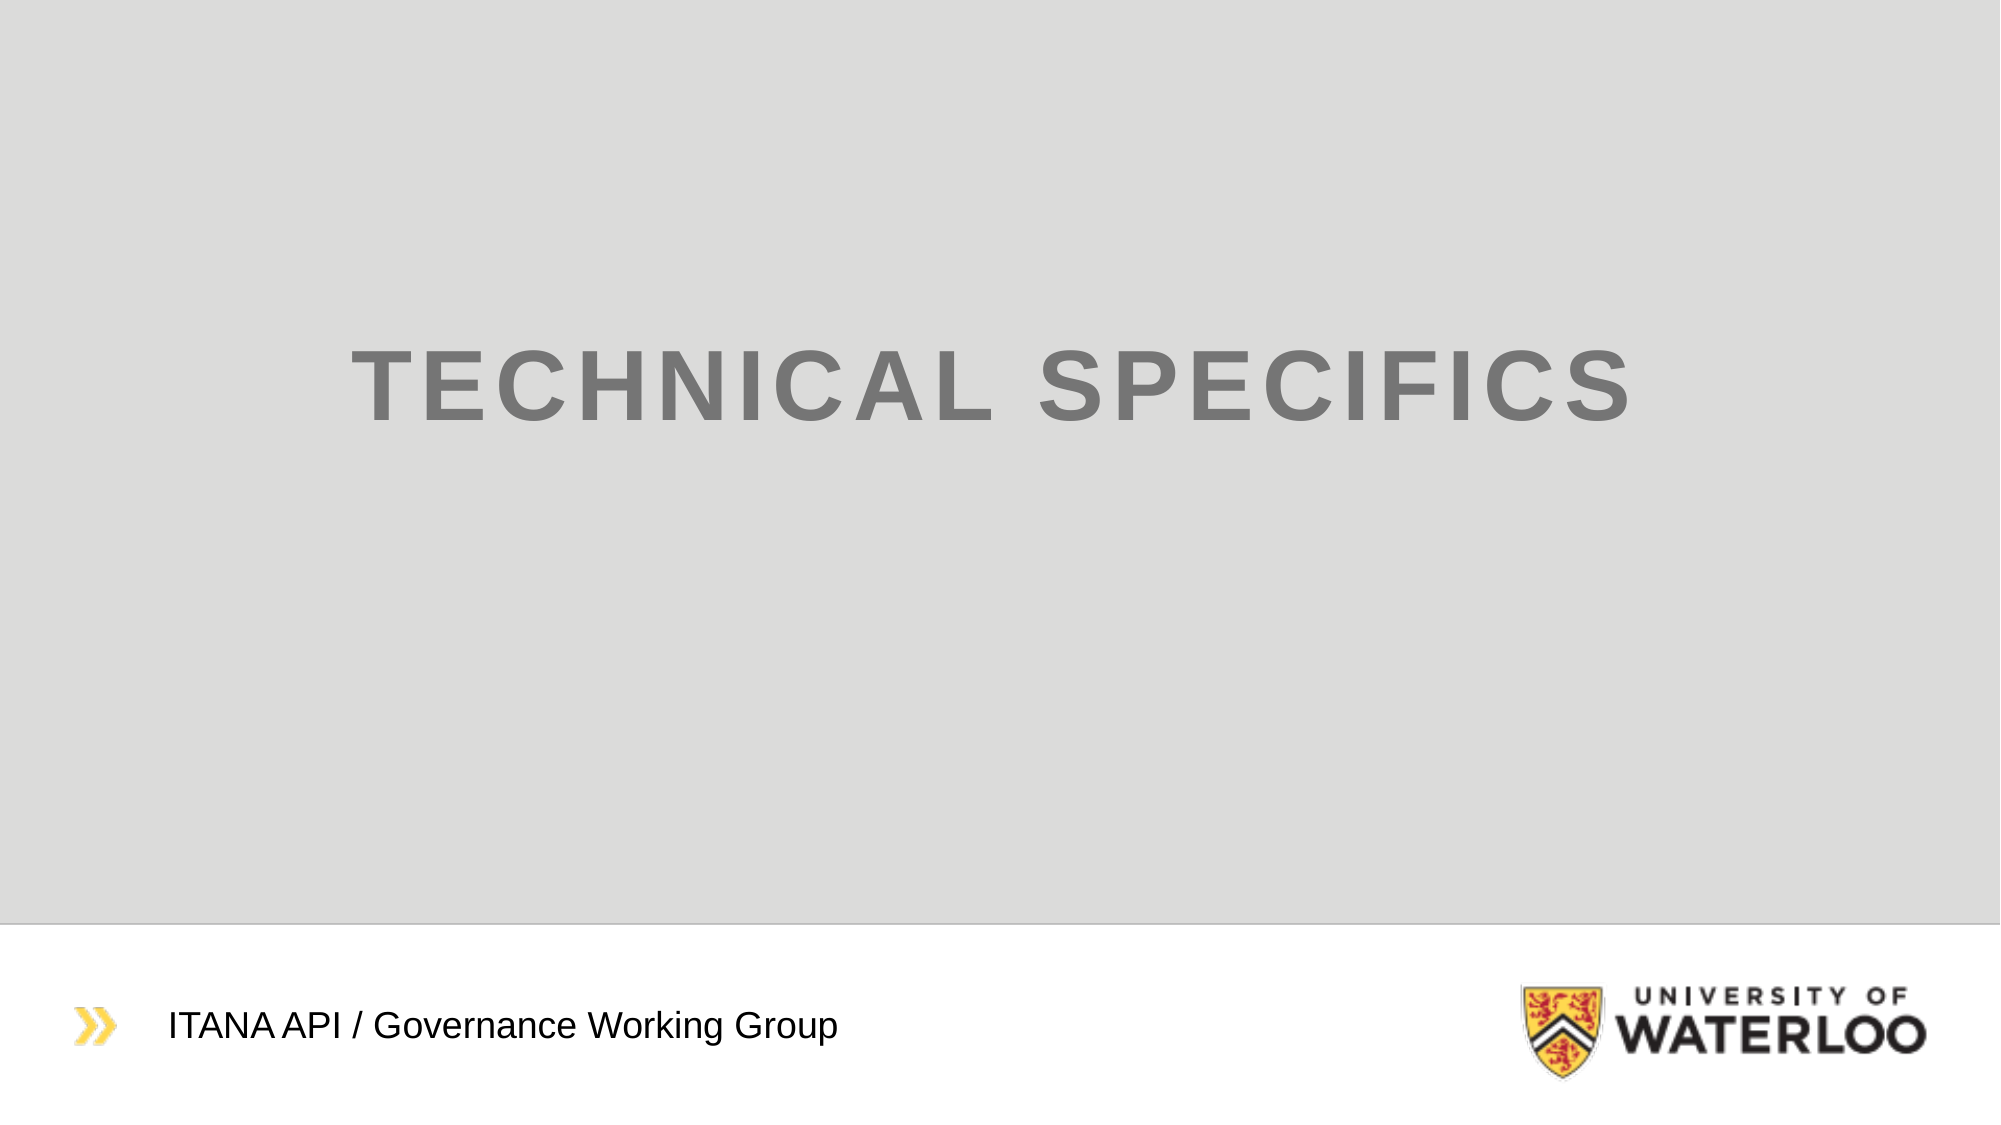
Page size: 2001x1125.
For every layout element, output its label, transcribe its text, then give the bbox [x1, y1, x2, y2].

title Technical Specifics [182, 224, 1803, 448]
